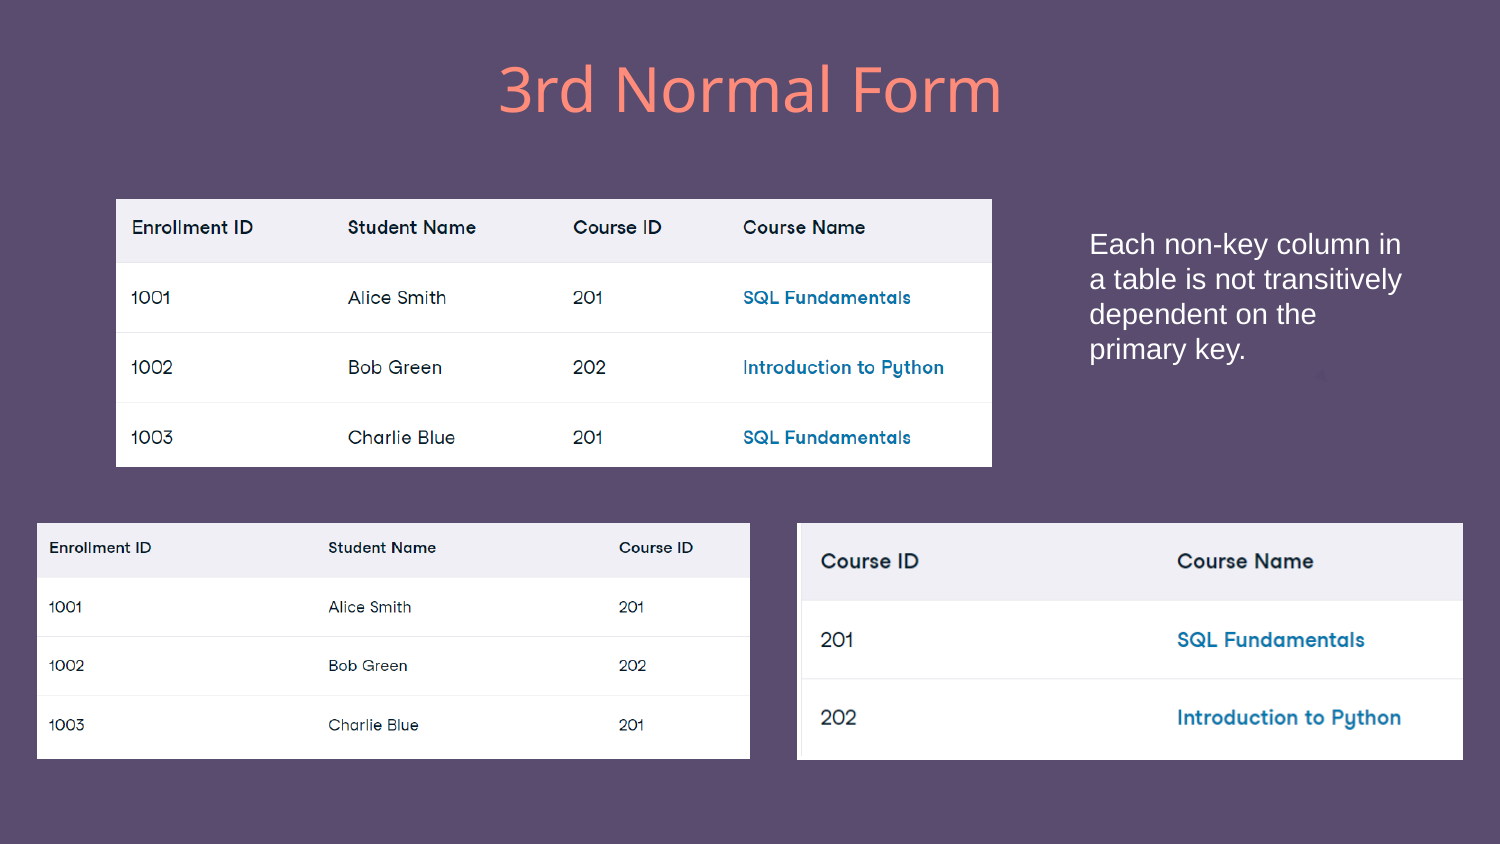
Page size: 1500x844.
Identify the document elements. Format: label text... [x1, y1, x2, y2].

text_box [1177, 231, 1328, 383]
picture [116, 198, 992, 467]
text_box Each non-key column in a table is not transitively dependent on the primary key. [1074, 218, 1430, 373]
picture [36, 523, 751, 759]
title 3rd Normal Form [116, 34, 1387, 129]
picture [796, 523, 1464, 760]
